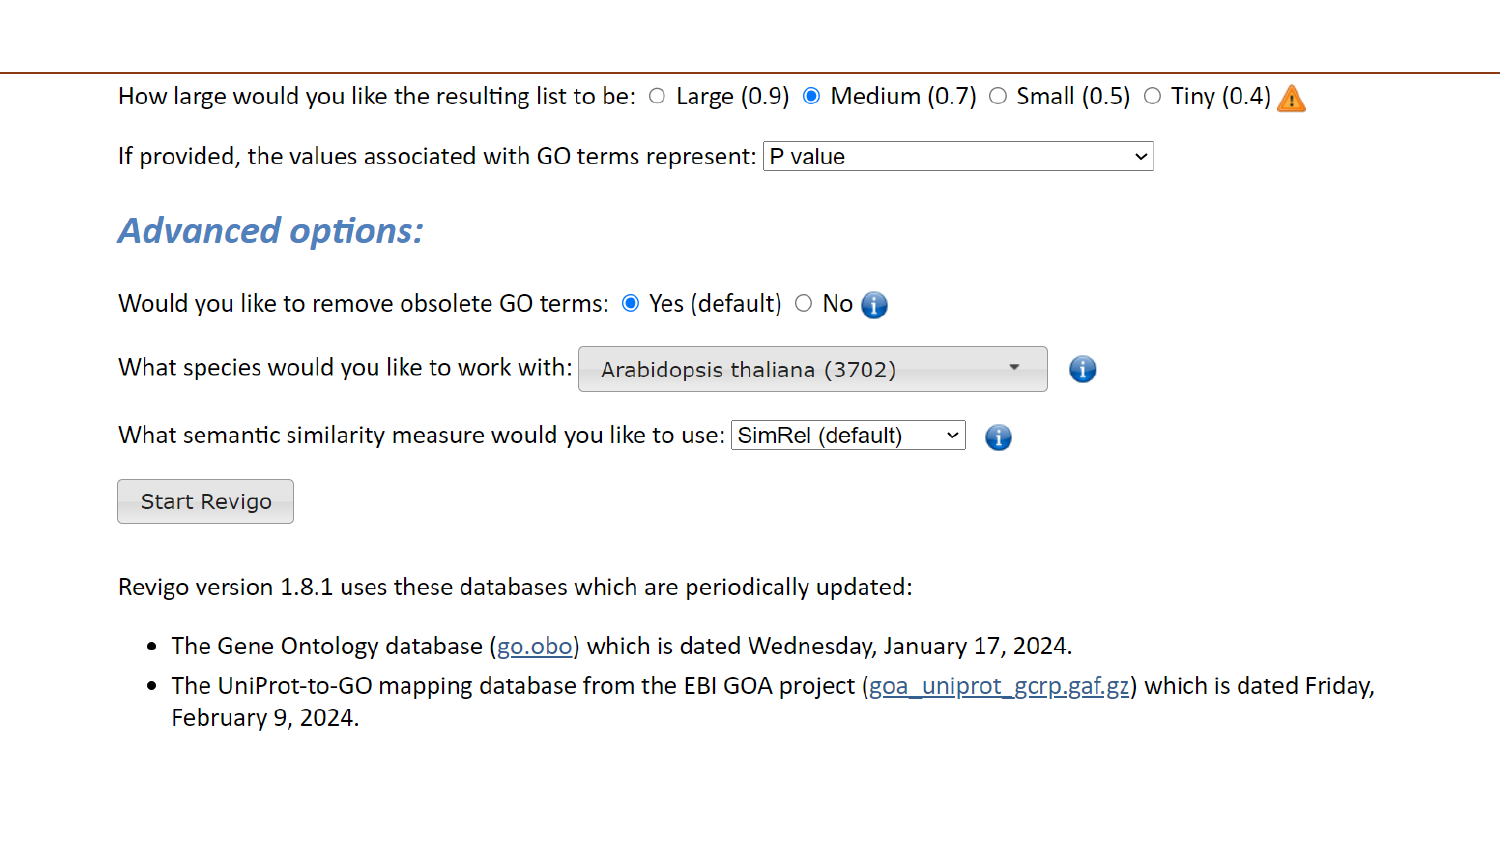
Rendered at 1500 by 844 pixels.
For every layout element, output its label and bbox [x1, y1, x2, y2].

picture [0, 72, 1500, 771]
